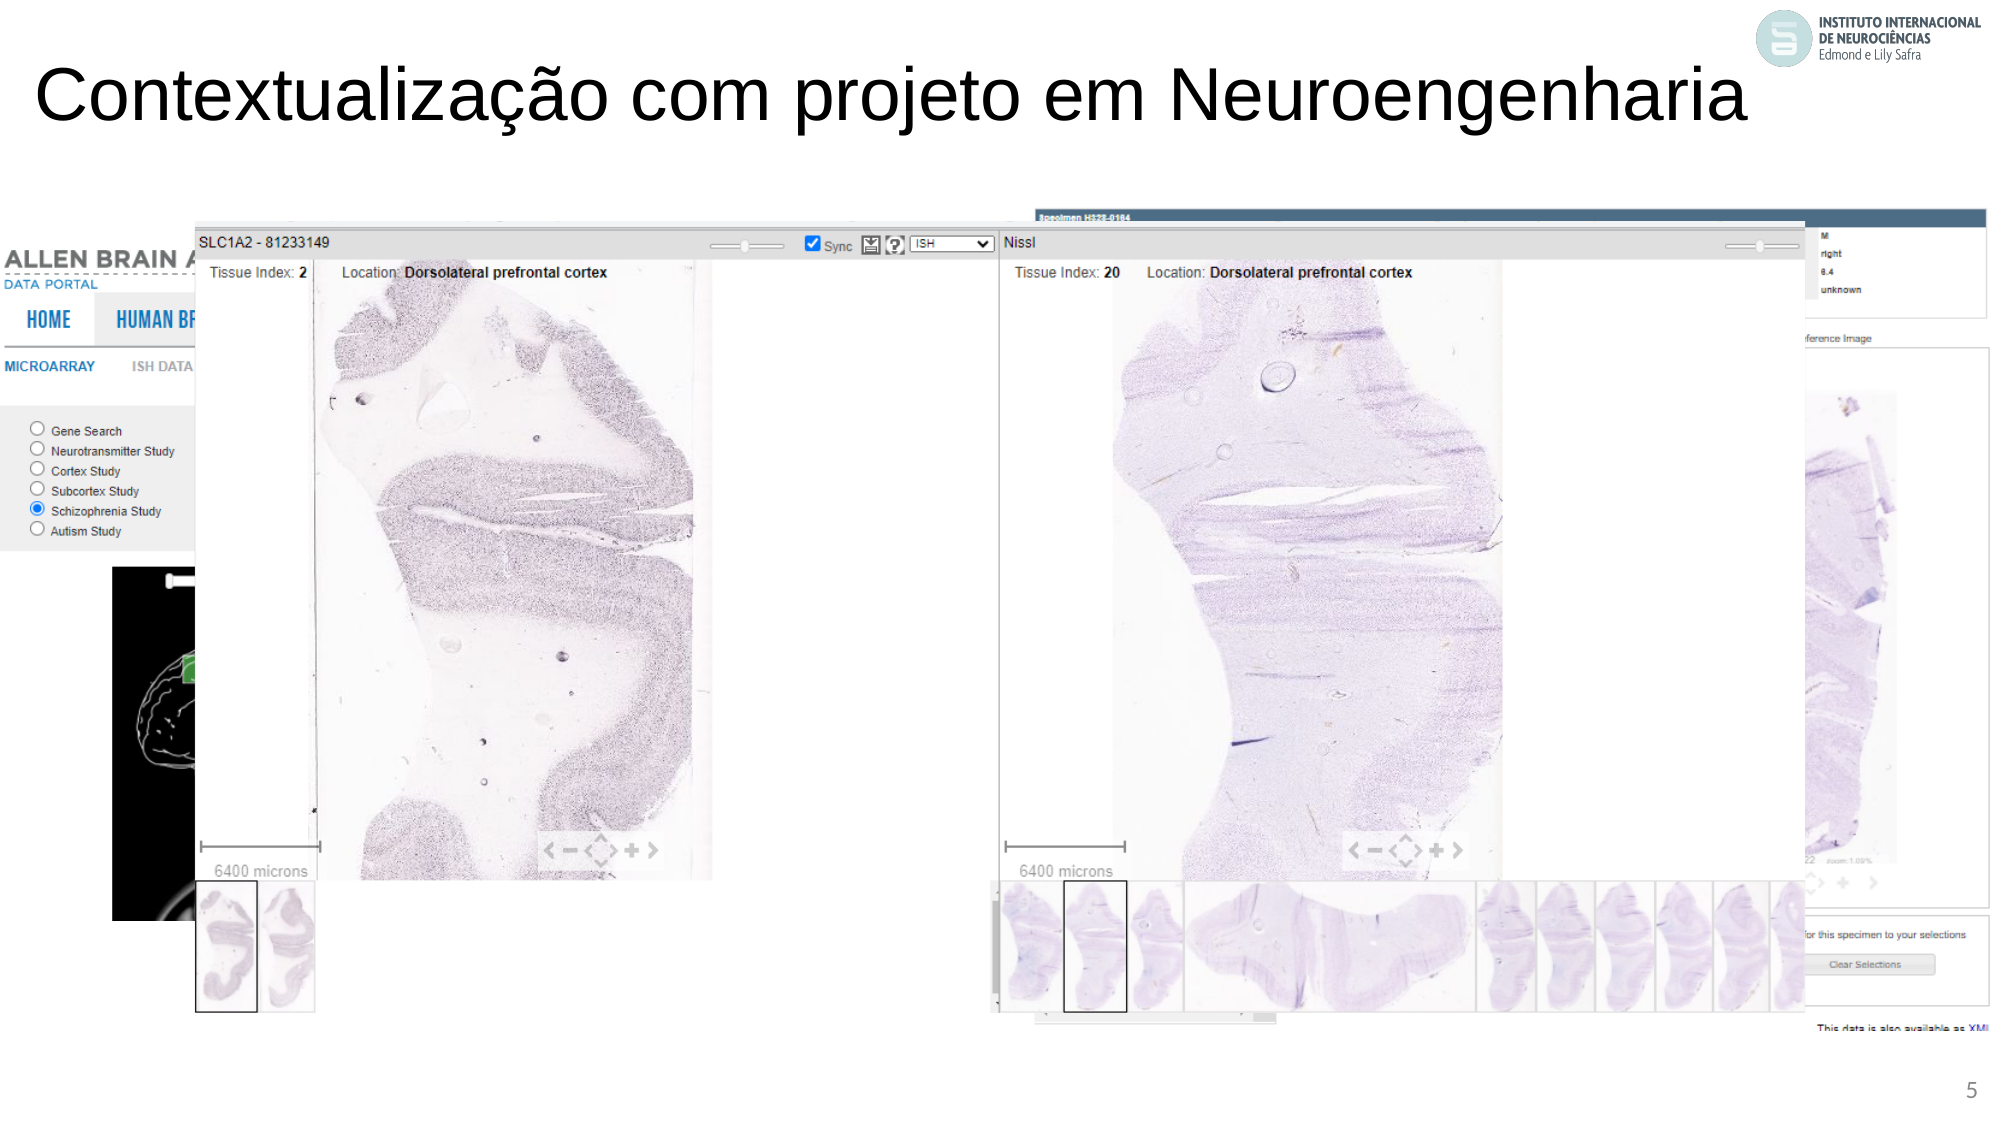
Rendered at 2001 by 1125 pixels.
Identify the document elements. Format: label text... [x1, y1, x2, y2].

slide_number 5 [1543, 1058, 1994, 1119]
picture [0, 203, 2000, 1031]
picture [1755, 10, 1981, 67]
text_box Contextualização com projeto em Neuroengenharia [19, 38, 1853, 144]
